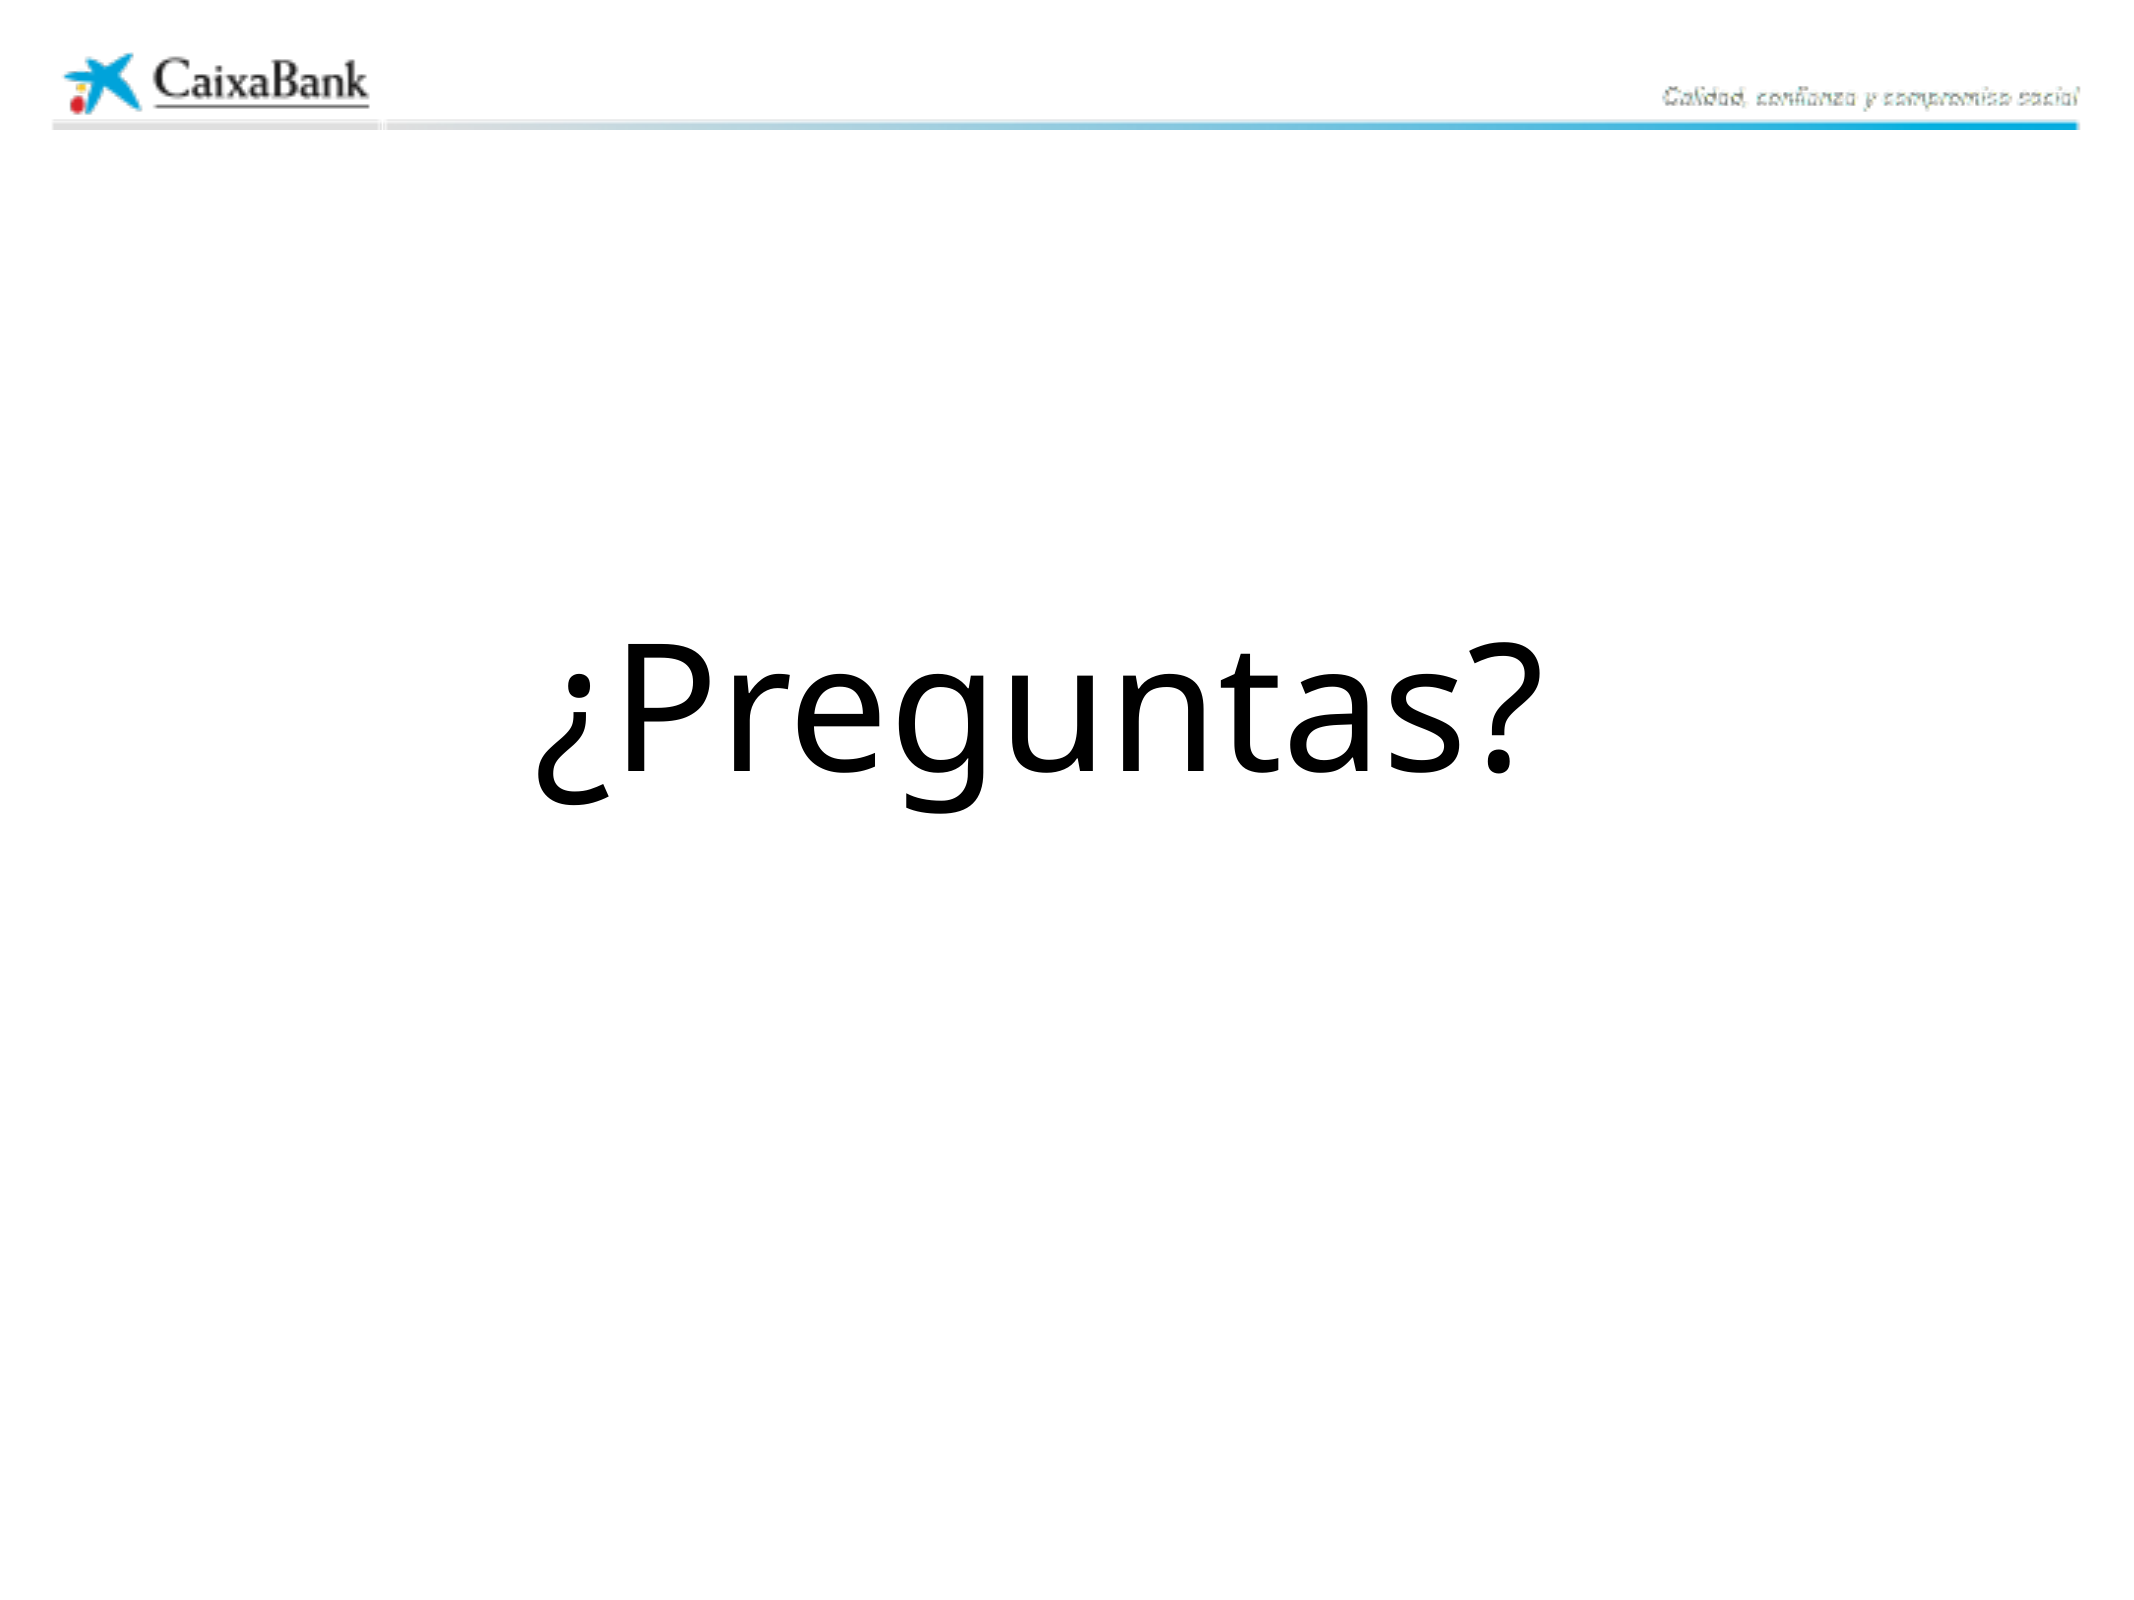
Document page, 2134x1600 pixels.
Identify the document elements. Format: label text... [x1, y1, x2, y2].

picture [50, 52, 2102, 130]
text_box ¿Preguntas? [519, 285, 1600, 938]
